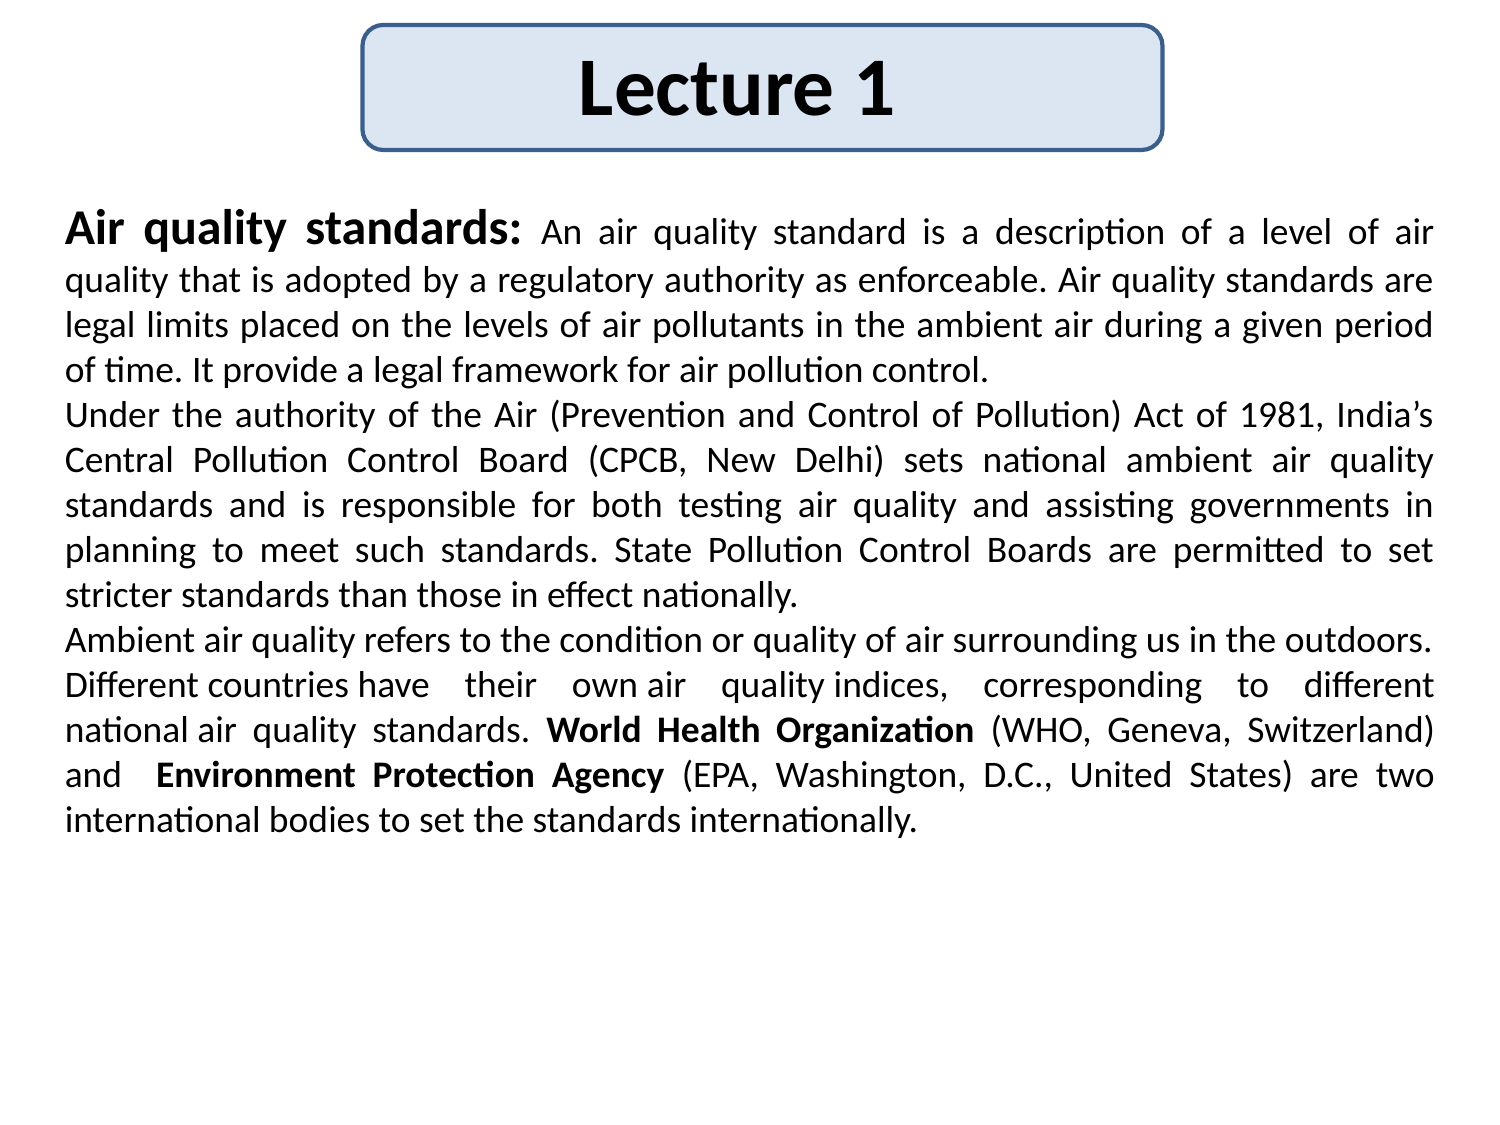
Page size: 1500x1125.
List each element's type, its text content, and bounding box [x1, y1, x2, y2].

text_box [360, 22, 1165, 153]
text_box Air quality standards: An air quality standard is a description of a level of air quality that is adopted by a regulatory authority as enforceable. Air quality standards are legal limits placed on the levels of air pollutants in the ambient air during a given period of time. It provide a legal framework for air pollution control. Under the authority of the Air (Prevention and Control of Pollution) Act of 1981, India’s Central Pollution Control Board (CPCB, New Delhi) sets national ambient air quality standards and is responsible for both testing air quality and assisting governments in planning to meet such standards. State Pollution Control Boards are permitted to set stricter standards than those in effect nationally. Ambient air quality refers to the condition or quality of air surrounding us in the outdoors. Different countries have their own air quality indices, corresponding to different national air quality standards. World Health Organization (WHO, Geneva, Switzerland) and Environment Protection Agency (EPA, Washington, D.C., United States) are two international bodies to set the standards internationally. [50, 187, 1450, 848]
text_box Lecture 1 [564, 24, 912, 140]
